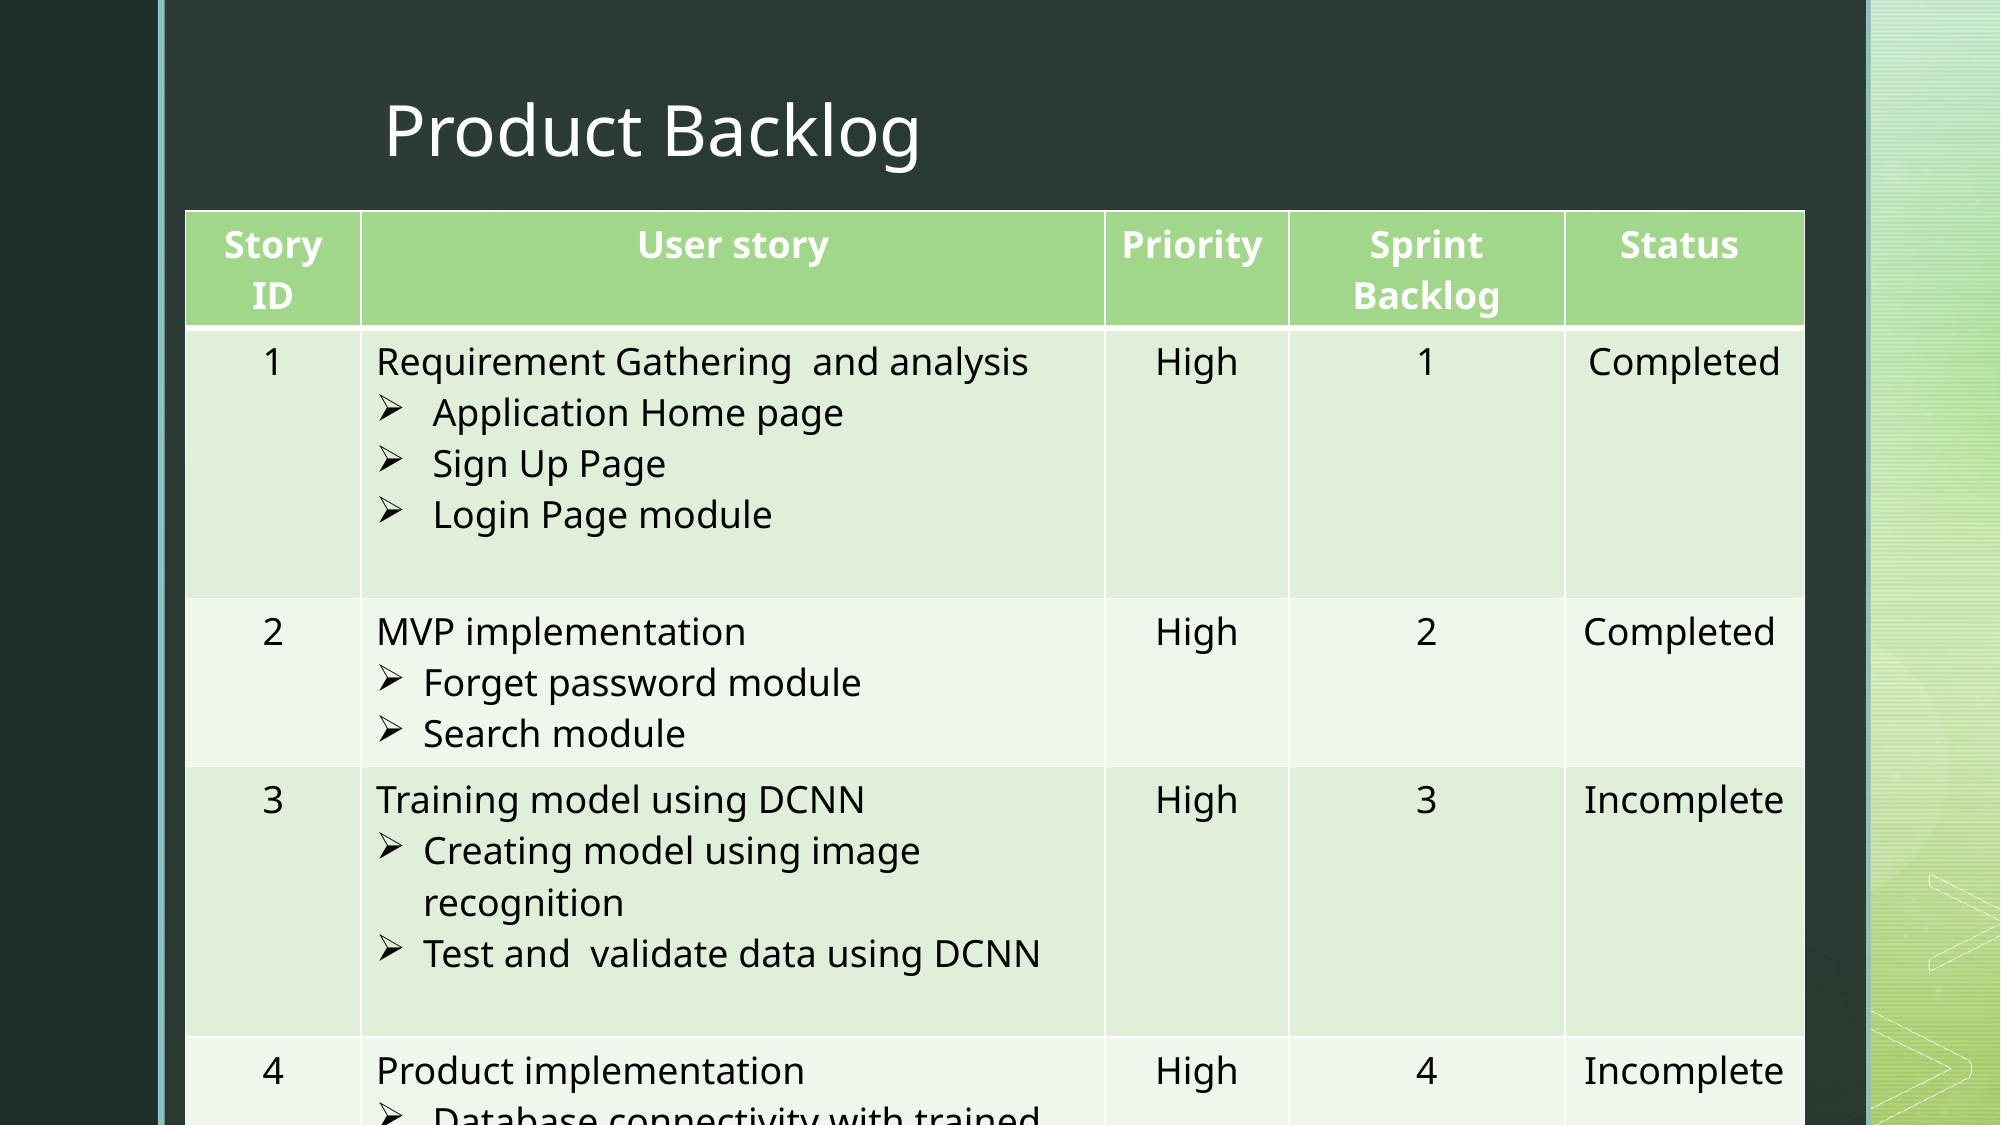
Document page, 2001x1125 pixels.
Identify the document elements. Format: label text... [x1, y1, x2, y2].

table_cell 2 [186, 599, 360, 766]
table_cell Requirement Gathering and analysis Application Home page Sign Up Page Login Page module [362, 331, 1104, 598]
table_cell Incomplete [1566, 1038, 1804, 1125]
table_cell Product implementation Database connectivity with trained model [362, 1038, 1104, 1125]
table_cell 4 [1290, 1038, 1564, 1125]
table_header Story ID [186, 212, 360, 325]
table_cell Completed [1566, 331, 1804, 598]
table_cell High [1106, 767, 1288, 1036]
table_cell 3 [186, 767, 360, 1036]
table_cell 4 [186, 1038, 360, 1125]
table_cell 2 [1290, 599, 1564, 766]
picture [1871, 0, 2001, 1125]
table_cell High [1106, 599, 1288, 766]
table_cell Training model using DCNN Creating model using image recognition Test and validate data using DCNN [362, 767, 1104, 1036]
table_cell Incomplete [1566, 767, 1804, 1036]
table_cell 1 [186, 331, 360, 598]
table_header Status [1566, 212, 1804, 325]
table_cell MVP implementation Forget password module Search module [362, 599, 1104, 766]
list Product Backlog [368, 34, 1647, 179]
table_cell 1 [1290, 331, 1564, 598]
table_cell 3 [1290, 767, 1564, 1036]
table_cell High [1106, 331, 1288, 598]
table_header User story [362, 212, 1104, 325]
table_header Priority [1106, 212, 1288, 325]
table_header Sprint Backlog [1290, 212, 1564, 325]
table_cell Completed [1566, 599, 1804, 766]
table_cell High [1106, 1038, 1288, 1125]
